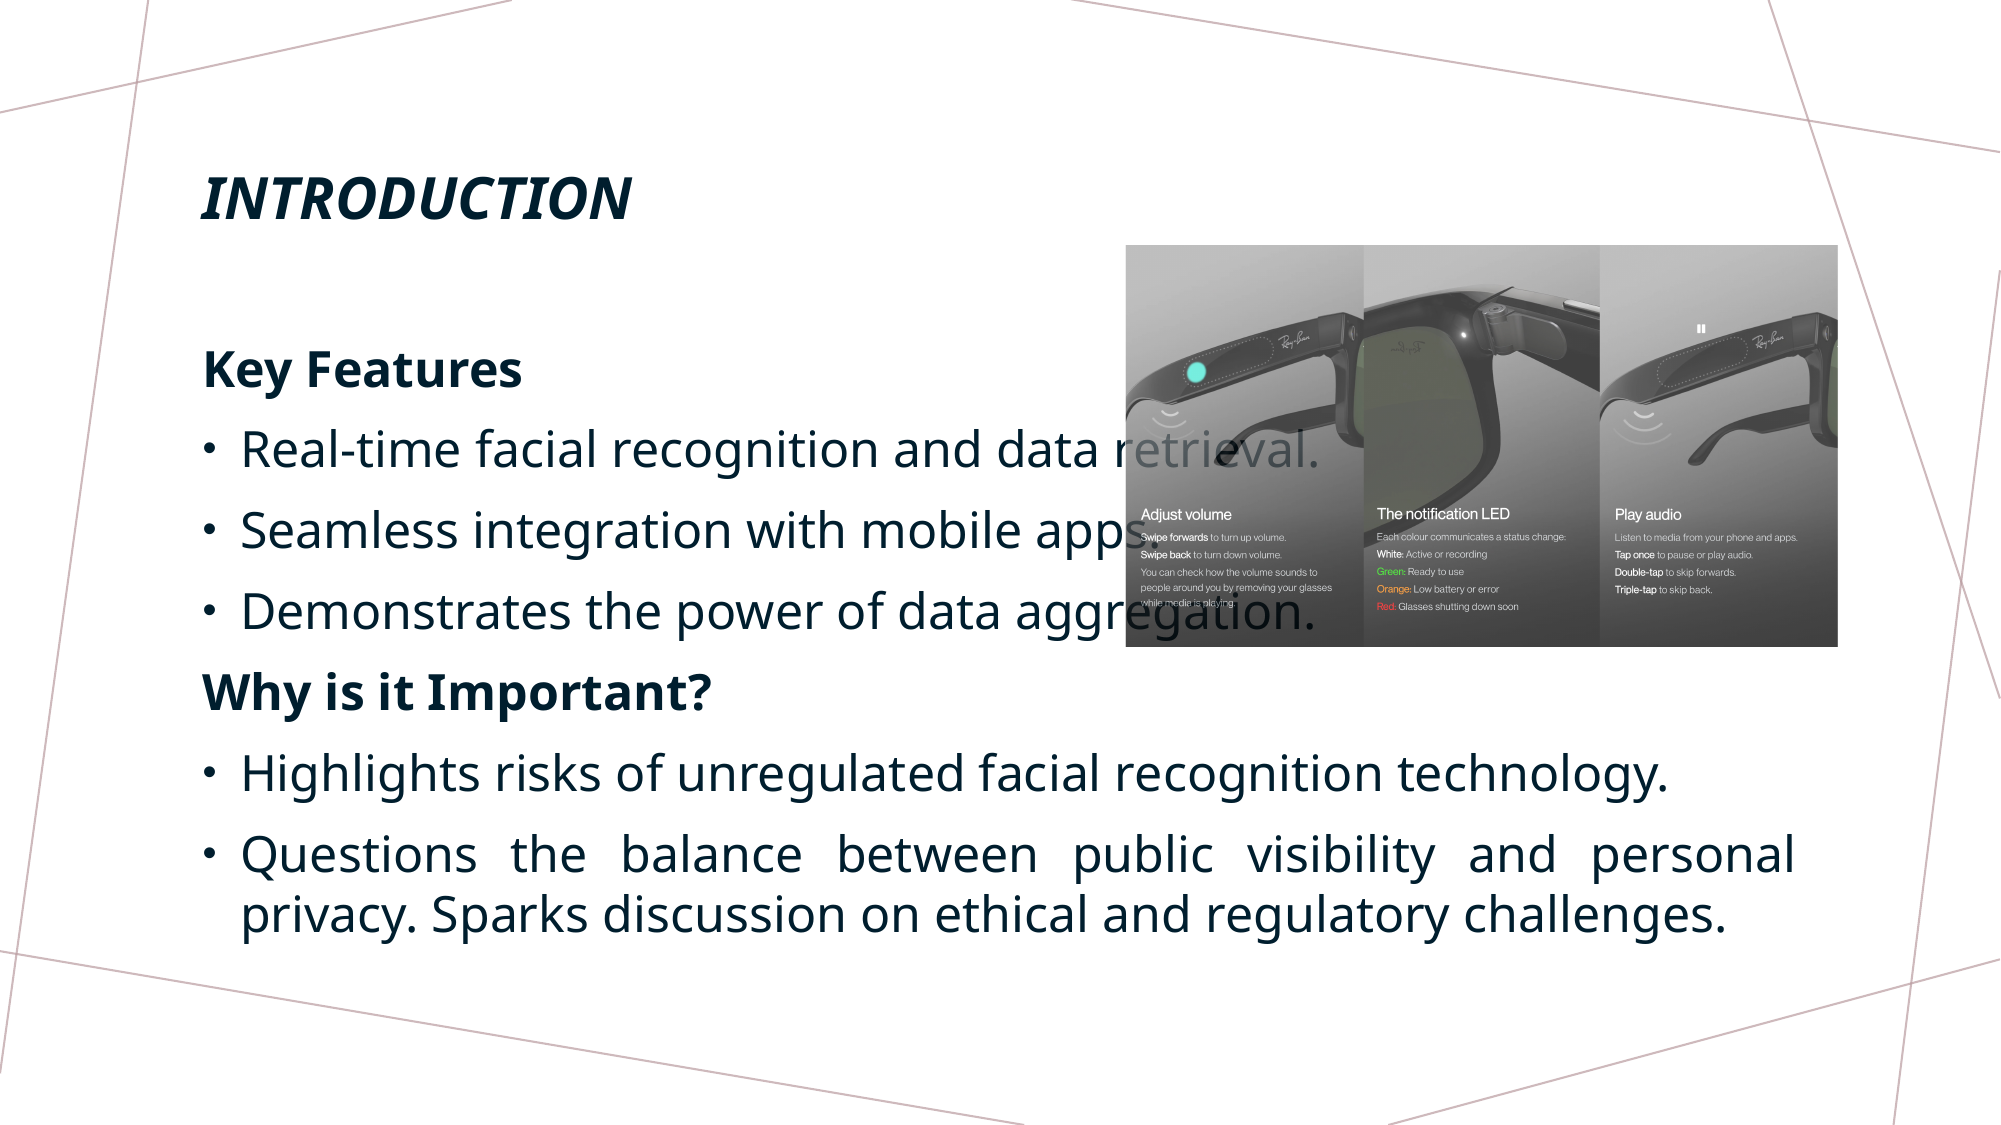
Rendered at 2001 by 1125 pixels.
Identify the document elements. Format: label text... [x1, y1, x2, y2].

title Introduction [187, 87, 1813, 315]
list Key Features Real-time facial recognition and data retrieval. Seamless integration with mobile apps. Demonstrates the power of data aggregation. Why is it Important? Highlights risks of unregulated facial recognition technology. Questions the balance between public visibility and personal privacy. Sparks discussion on ethical and regulatory challenges. [187, 329, 1813, 990]
picture [1125, 244, 1839, 647]
